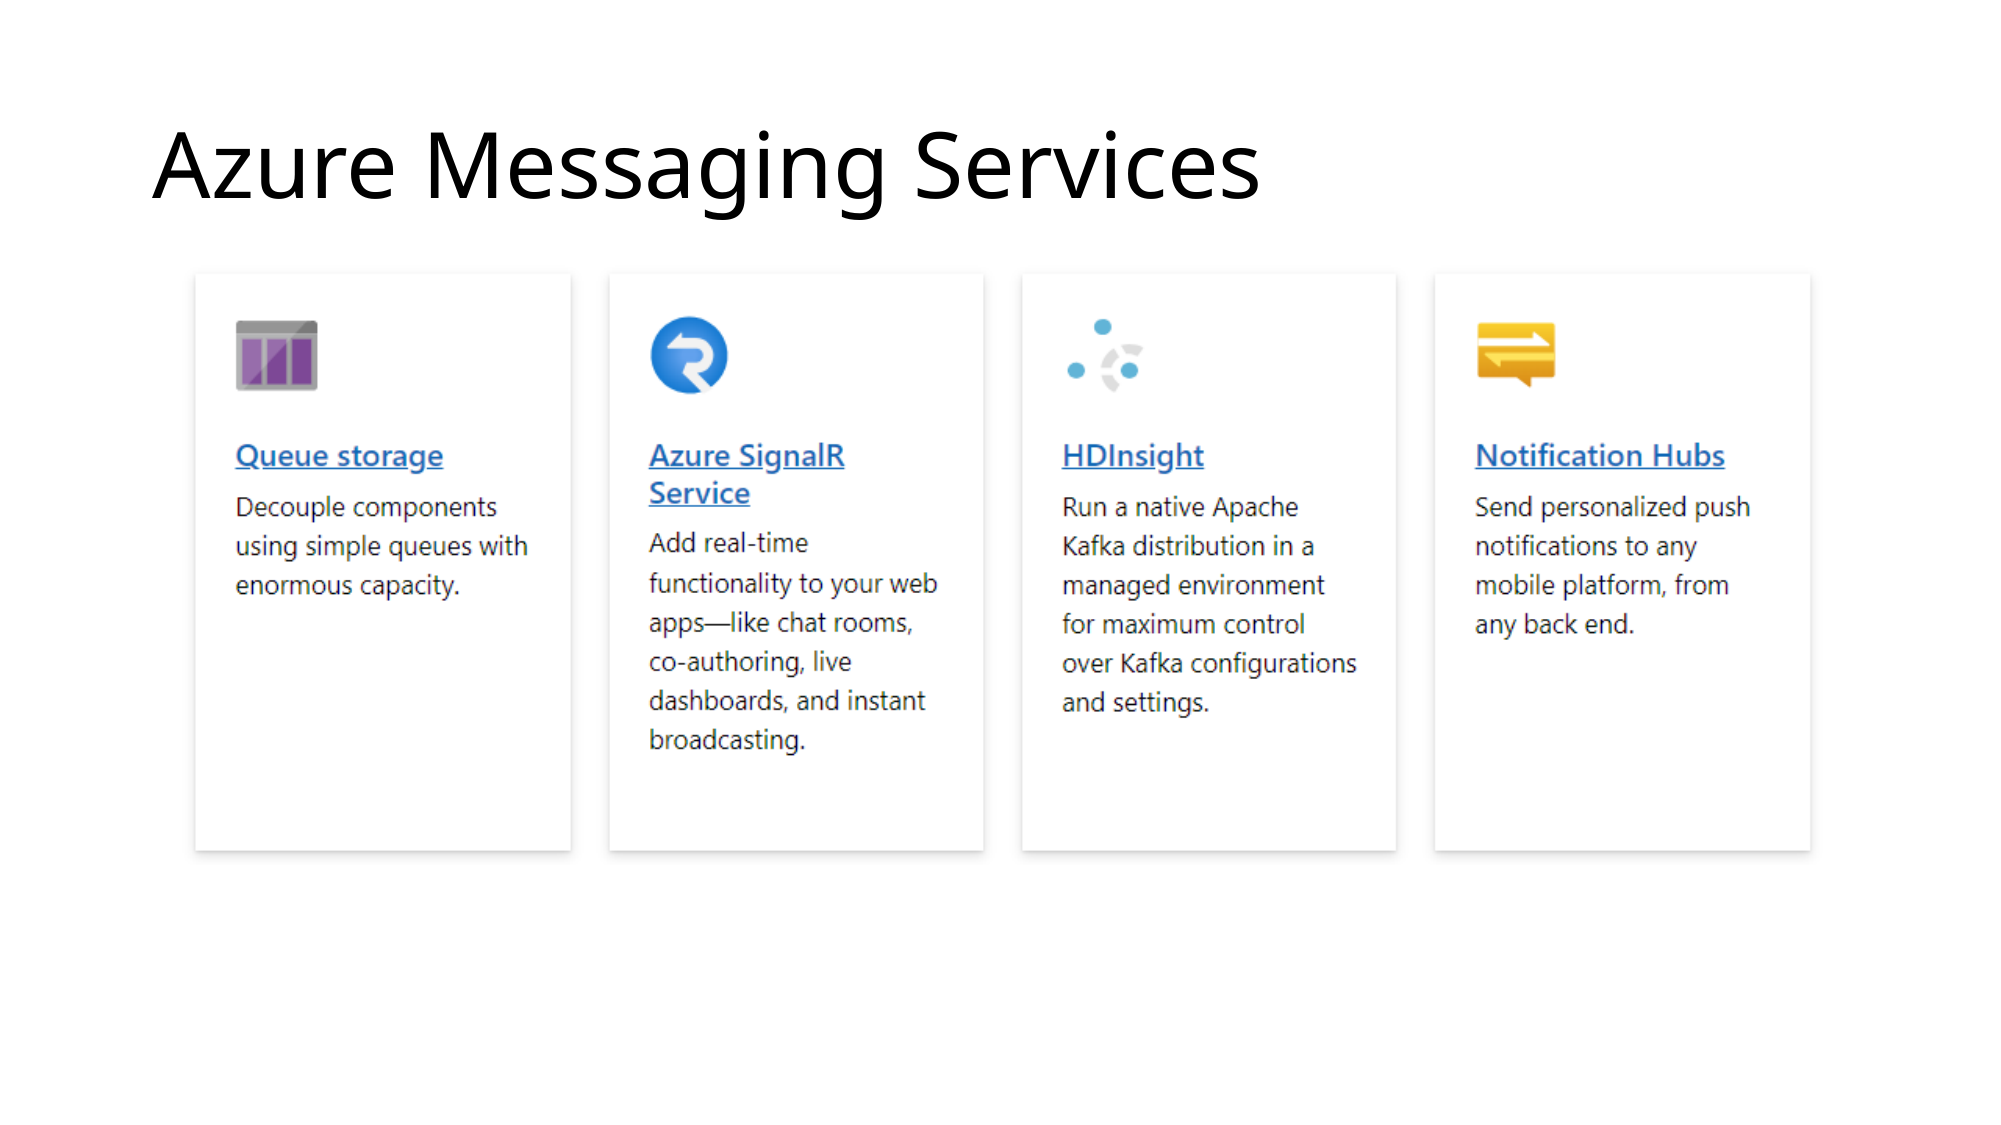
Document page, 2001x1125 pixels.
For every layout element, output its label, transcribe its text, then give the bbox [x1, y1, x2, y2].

title Azure Messaging Services [137, 59, 1863, 278]
picture [177, 260, 1823, 865]
